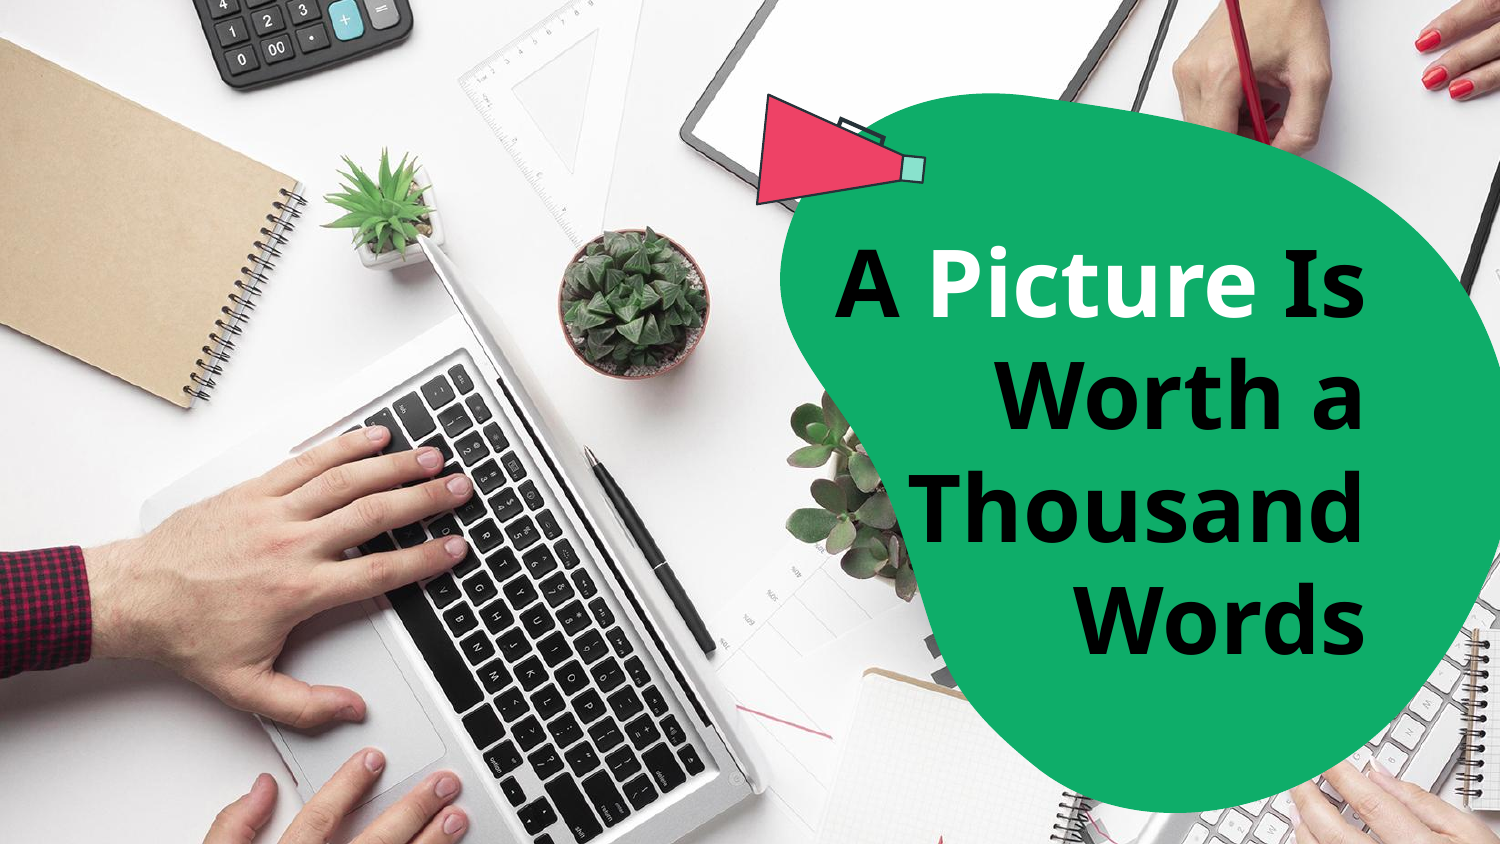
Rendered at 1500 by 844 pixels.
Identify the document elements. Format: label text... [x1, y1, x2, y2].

picture [0, 0, 1500, 844]
text_box [893, 93, 1500, 813]
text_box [748, 115, 924, 227]
title A Picture Is Worth a Thousand Words [693, 222, 1382, 674]
